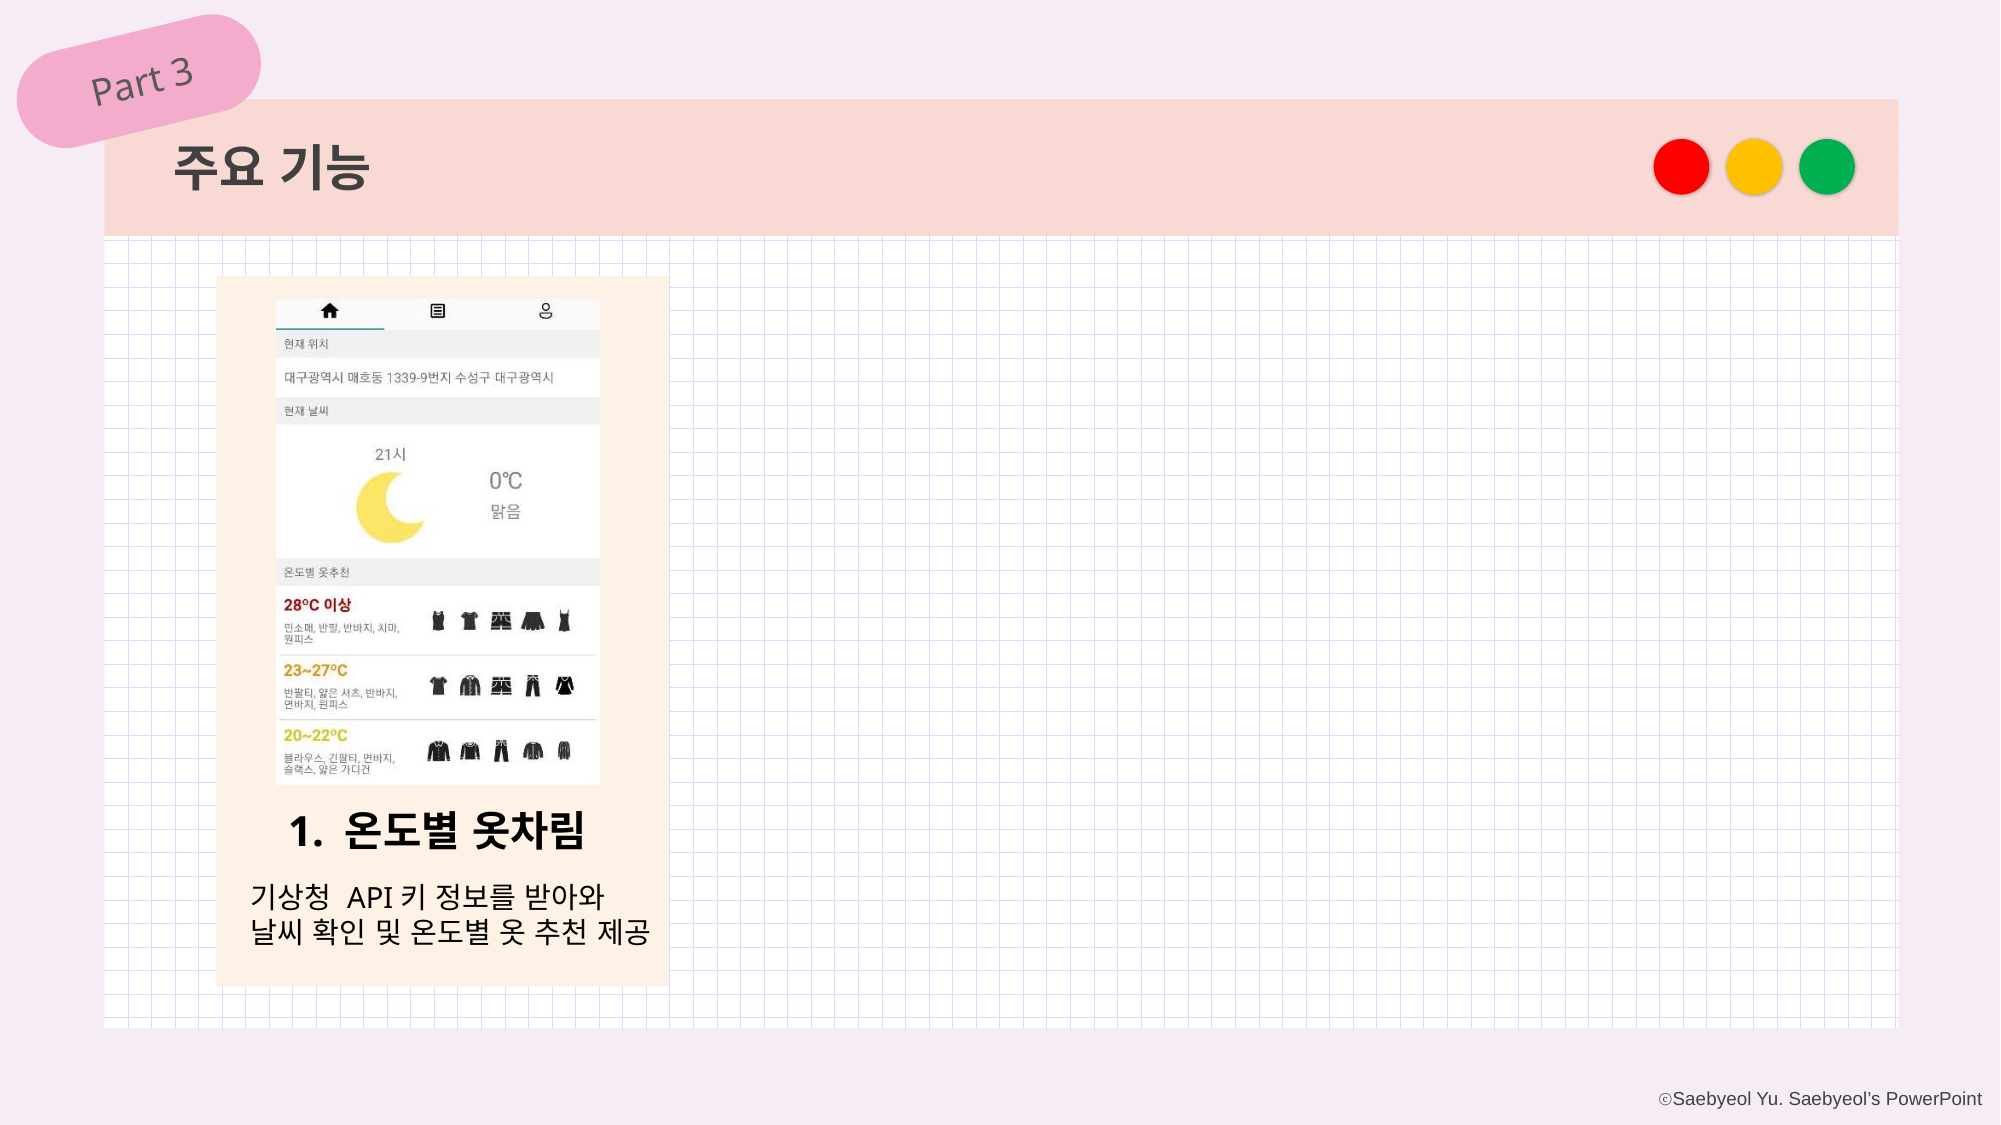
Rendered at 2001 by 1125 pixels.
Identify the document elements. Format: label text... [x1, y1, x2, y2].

text_box [1798, 137, 1856, 196]
text_box 주요 기능 [158, 129, 387, 205]
text_box Part 3 [34, 18, 249, 142]
text_box [215, 275, 670, 988]
text_box [1652, 137, 1711, 196]
text_box 1. 온도별 옷차림 [273, 797, 603, 863]
text_box [1725, 137, 1784, 196]
picture [276, 299, 600, 785]
text_box 기상청 API키 정보를 받아와 날씨 확인 및 온도별 옷 추천 제공 [236, 871, 667, 957]
text_box [103, 237, 1900, 1029]
text_box [15, 13, 262, 150]
text_box [103, 98, 1900, 237]
